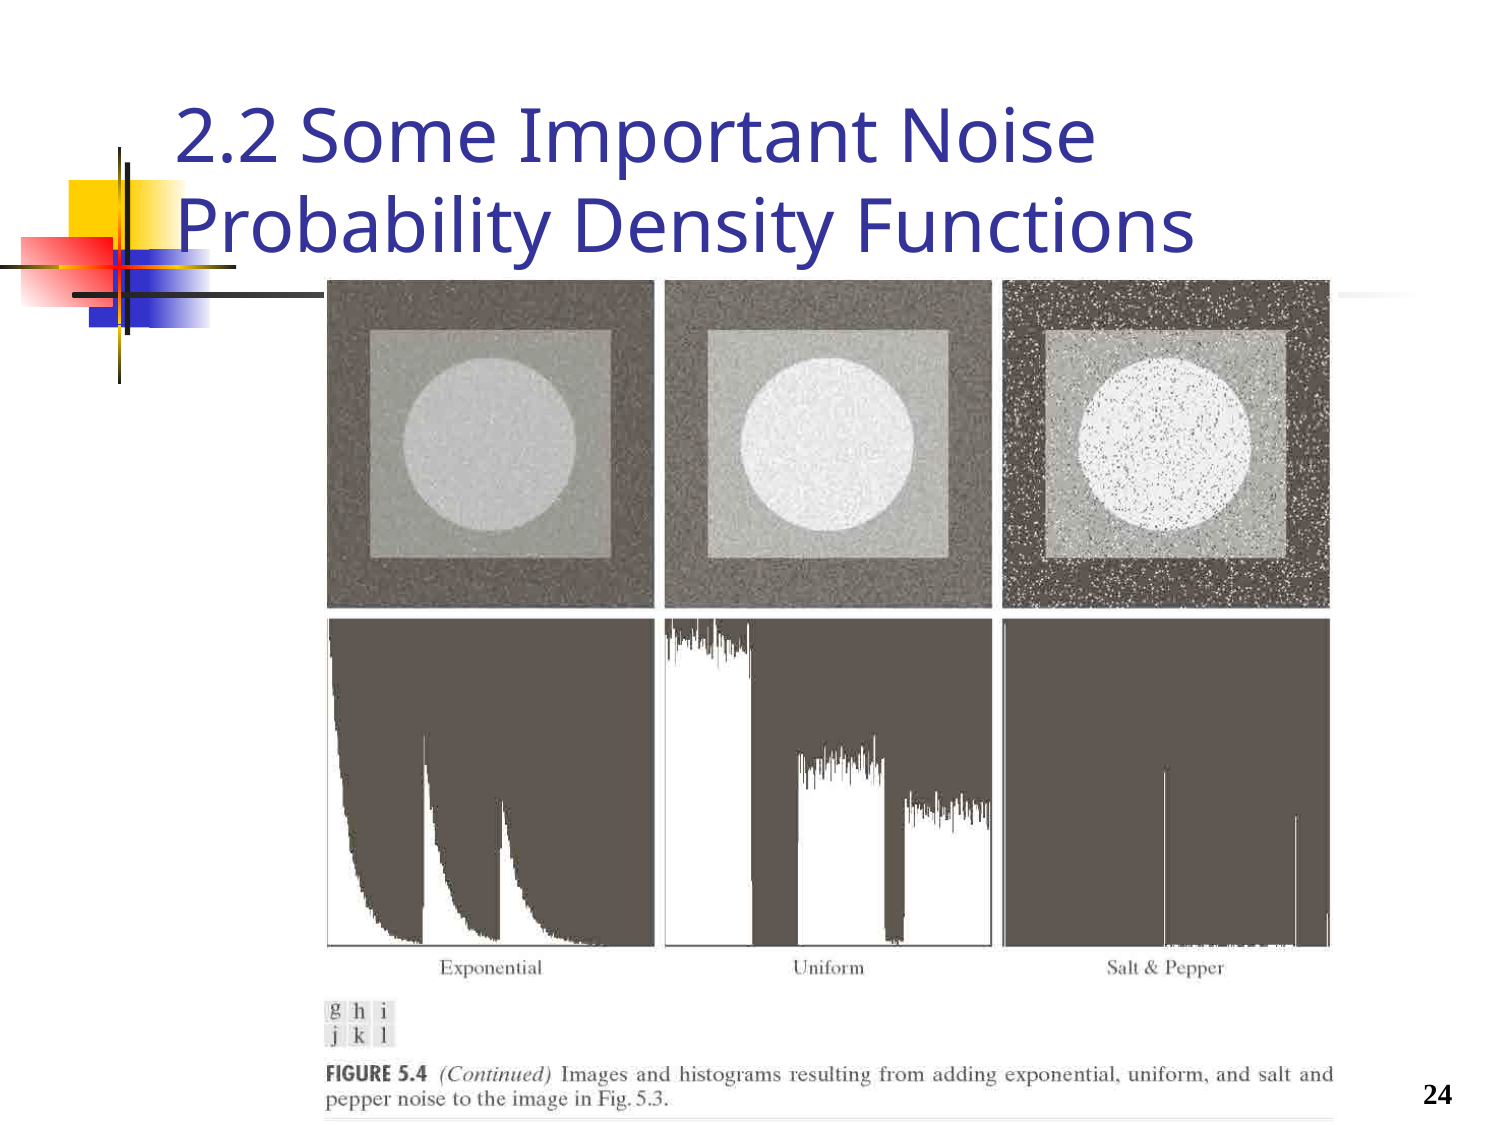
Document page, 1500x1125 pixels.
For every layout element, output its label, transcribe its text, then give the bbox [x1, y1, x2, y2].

slide_number 24 [1343, 1042, 1468, 1118]
picture [324, 277, 1338, 1125]
title 2.2 Some Important Noise Probability Density Functions [159, 34, 1468, 276]
